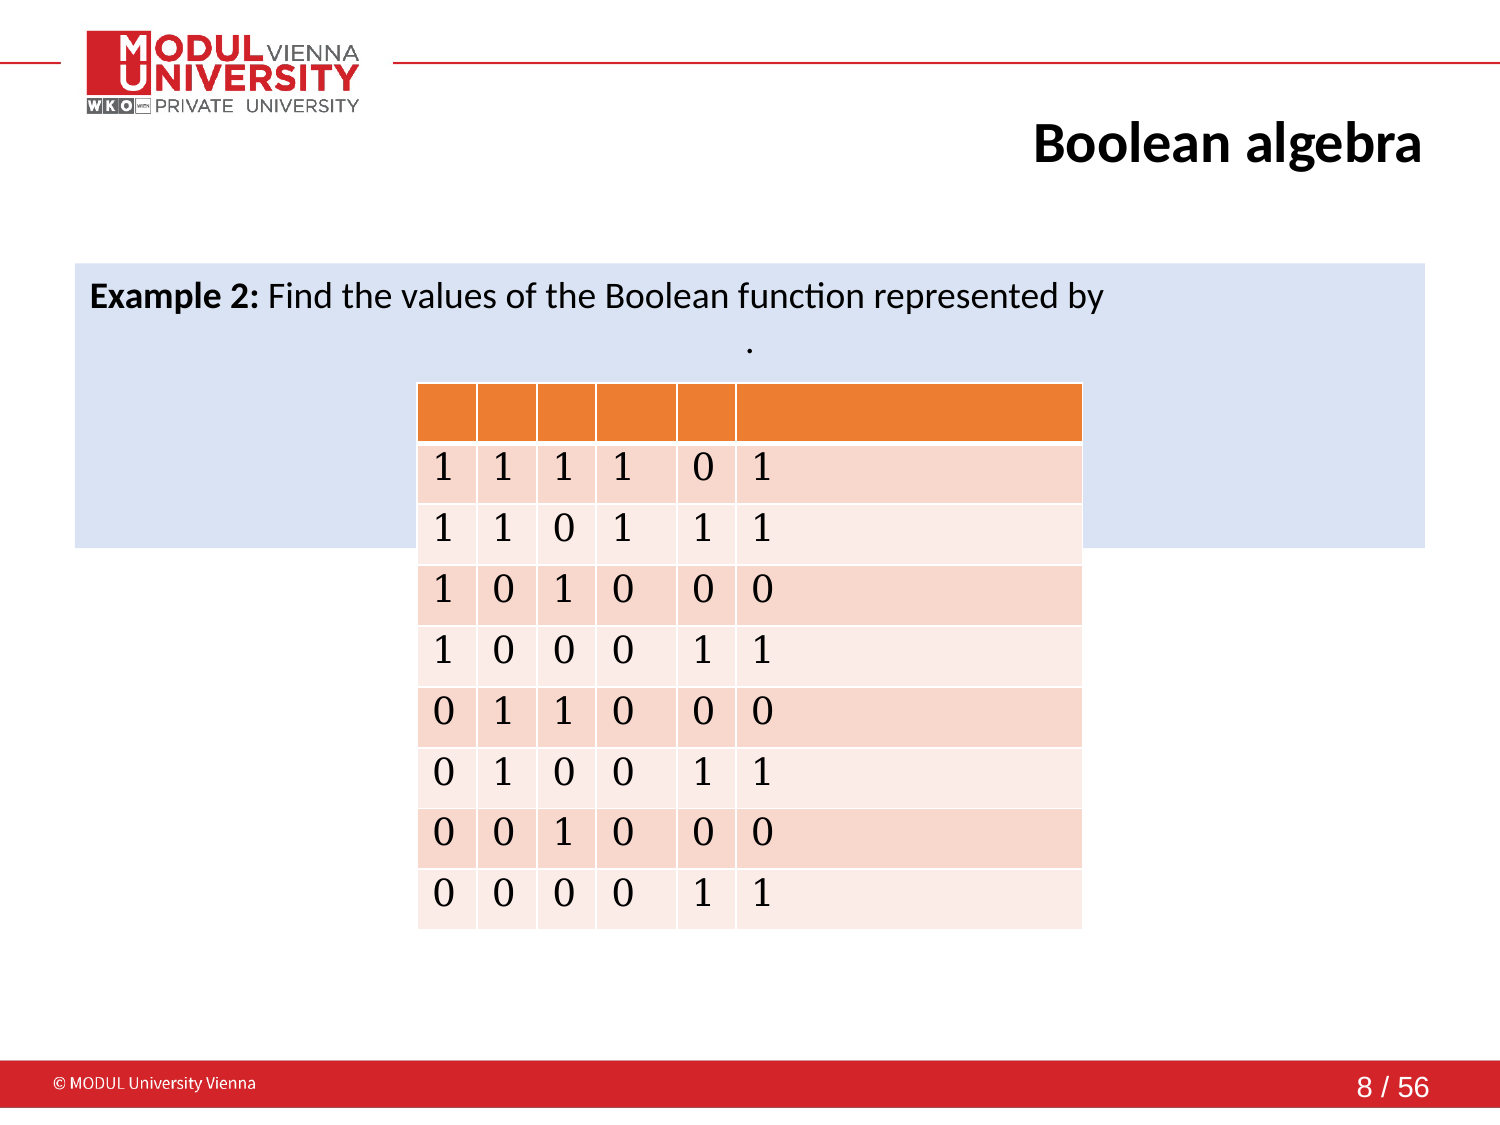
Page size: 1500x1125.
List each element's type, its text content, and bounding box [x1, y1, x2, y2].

picture [0, 0, 1500, 1125]
title Boolean algebra [51, 45, 1439, 233]
